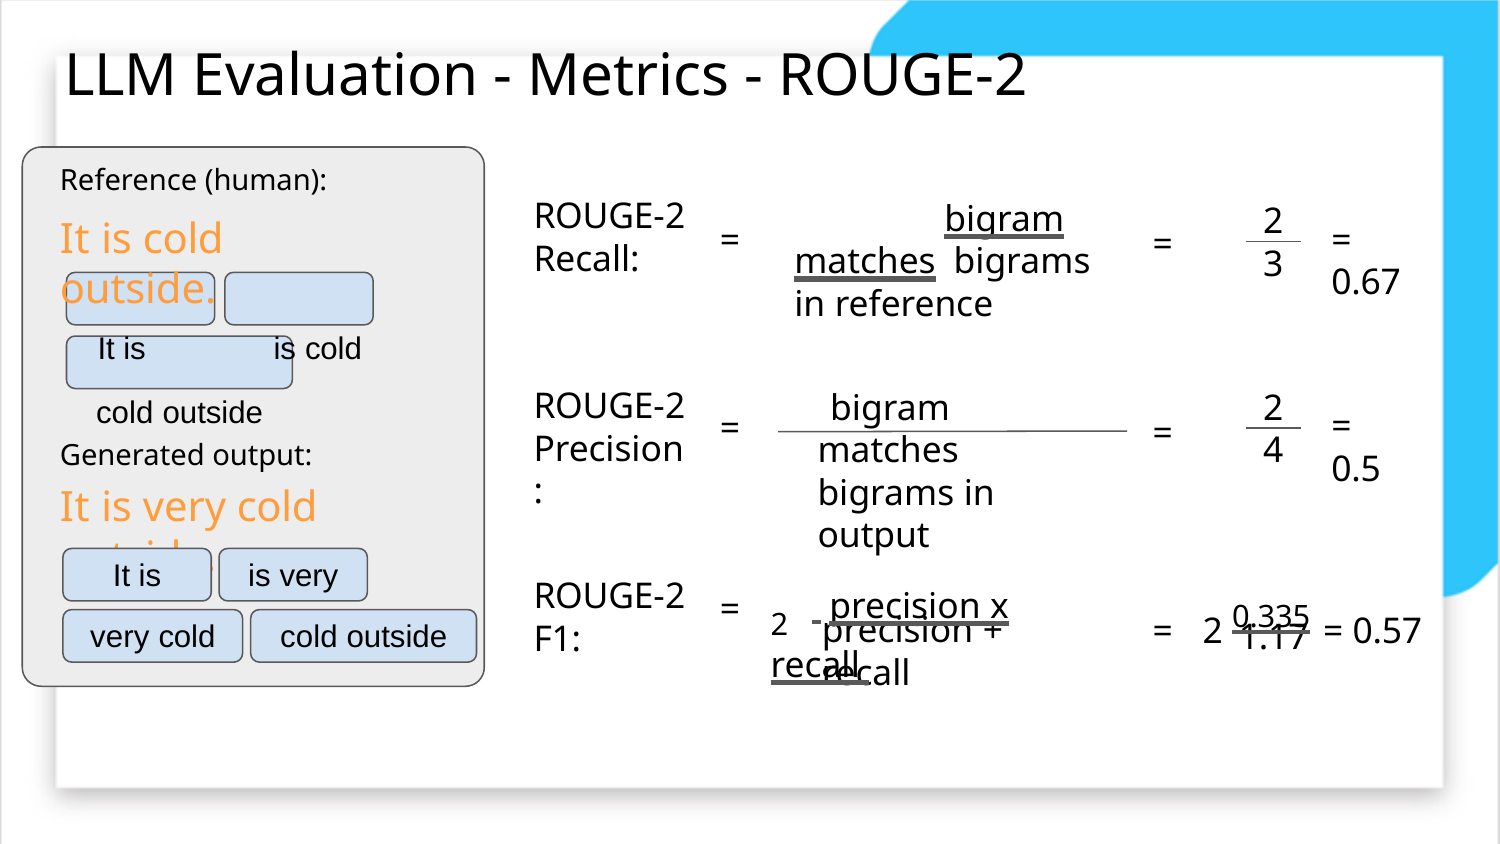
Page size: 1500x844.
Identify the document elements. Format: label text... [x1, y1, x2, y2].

text_box = 0.5 [1330, 401, 1409, 488]
text_box = 0.67 [1330, 216, 1429, 303]
text_box = [1151, 408, 1174, 453]
text_box bigram matches bigrams in output [816, 383, 1089, 431]
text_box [62, 547, 369, 663]
text_box ROUGE-2 Recall: [532, 192, 691, 279]
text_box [250, 609, 478, 663]
text_box = [1151, 220, 1174, 264]
picture [0, 0, 1500, 844]
text_box 2 precision x recall [769, 563, 1096, 685]
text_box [21, 146, 485, 687]
text_box ROUGE-2 Precision: [532, 382, 691, 511]
text_box 2 3 [1262, 242, 1285, 284]
text_box ROUGE-2 F1: [532, 572, 691, 659]
text_box bigram matches bigrams in output [816, 432, 1089, 555]
title LLM Evaluation - Metrics - ROUGE-2 [25, 36, 1302, 179]
text_box = 2 0.335 = 0.57 [1149, 589, 1433, 655]
text_box 2 4 [1262, 429, 1285, 470]
text_box 2 3 [1262, 197, 1285, 241]
text_box = [718, 404, 742, 448]
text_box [65, 271, 374, 390]
text_box bigram matches bigrams in reference [775, 194, 1128, 324]
text_box precision + recall [820, 685, 1085, 693]
text_box = [718, 585, 742, 629]
text_box = [718, 215, 742, 260]
text_box 2 4 [1262, 383, 1285, 428]
